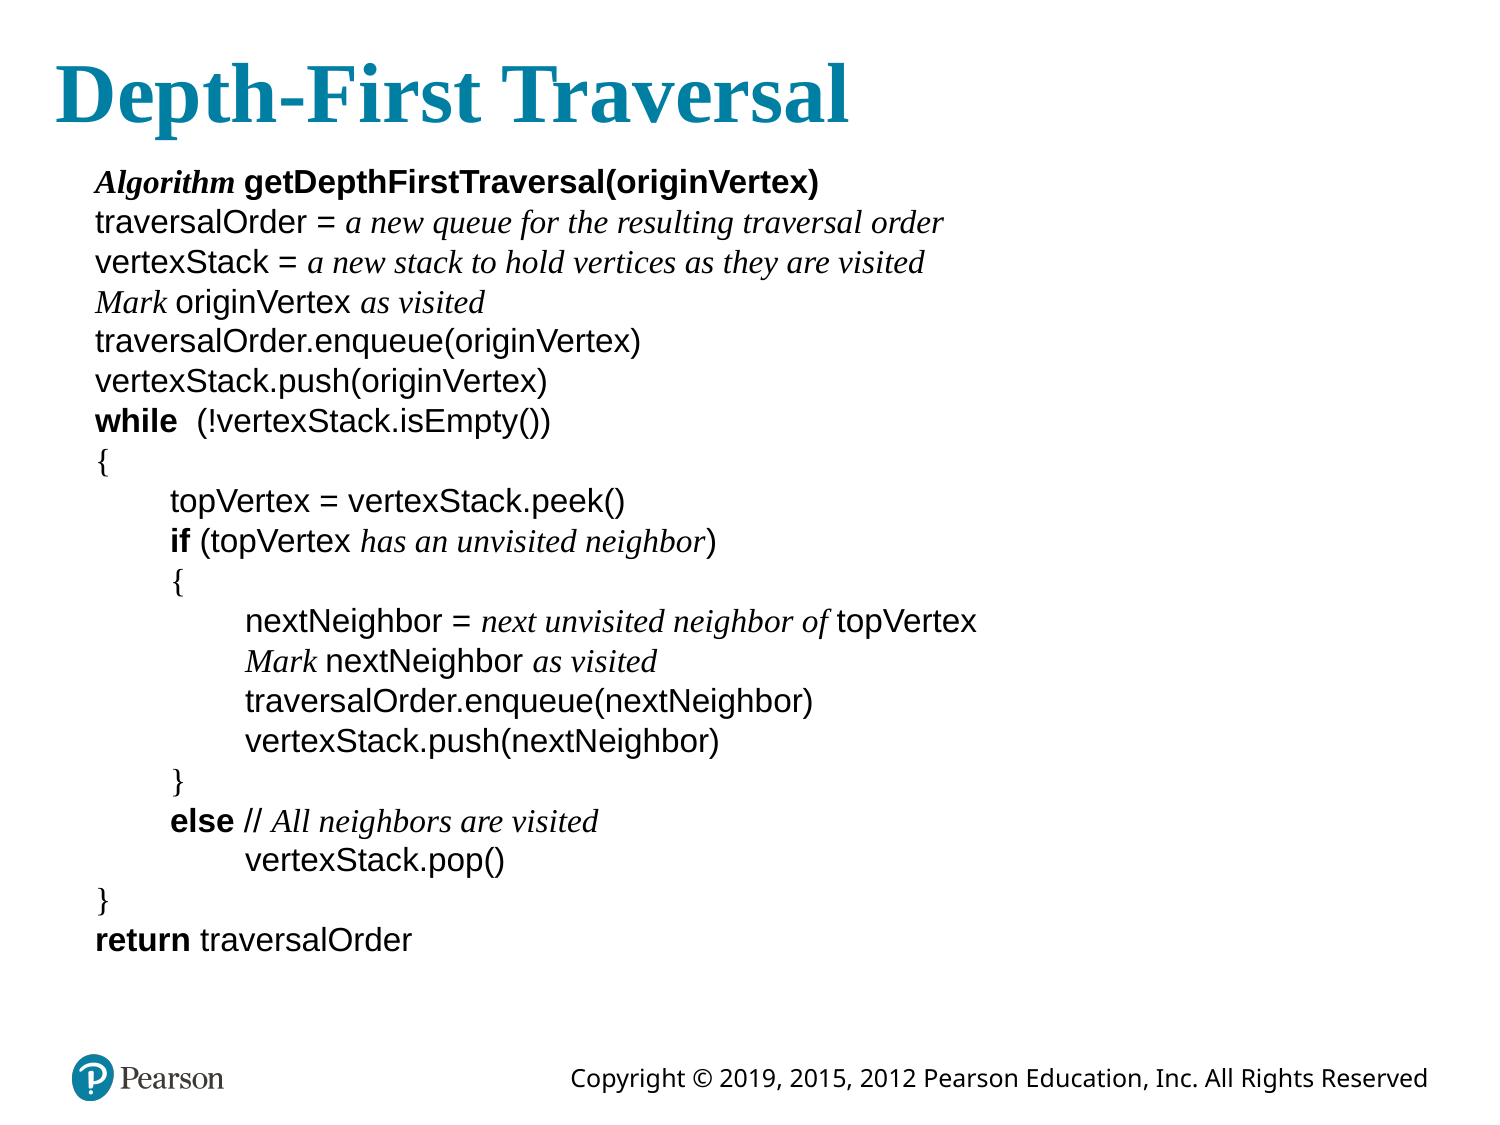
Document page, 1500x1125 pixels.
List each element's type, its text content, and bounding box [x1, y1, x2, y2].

picture [98, 1054, 224, 1101]
title Depth-First Traversal [40, 21, 1438, 156]
picture [72, 1054, 88, 1070]
text_box Algorithm getDepthFirstTraversal(originVertex) traversalOrder = a new queue for the resulting traversal order vertexStack = a new stack to hold vertices as they are visited Mark originVertex as visited traversalOrder.enqueue(originVertex) vertexStack.push(originVertex) while (!vertexStack.isEmpty()) { topVertex = vertexStack.peek() if (topVertex has an unvisited neighbor) { nextNeighbor = next unvisited neighbor of topVertex Mark nextNeighbor as visited traversalOrder.enqueue(nextNeighbor) vertexStack.push(nextNeighbor) } else // All neighbors are visited vertexStack.pop() } return traversalOrder [87, 152, 1438, 966]
picture [72, 1087, 83, 1101]
picture [80, 1063, 106, 1088]
